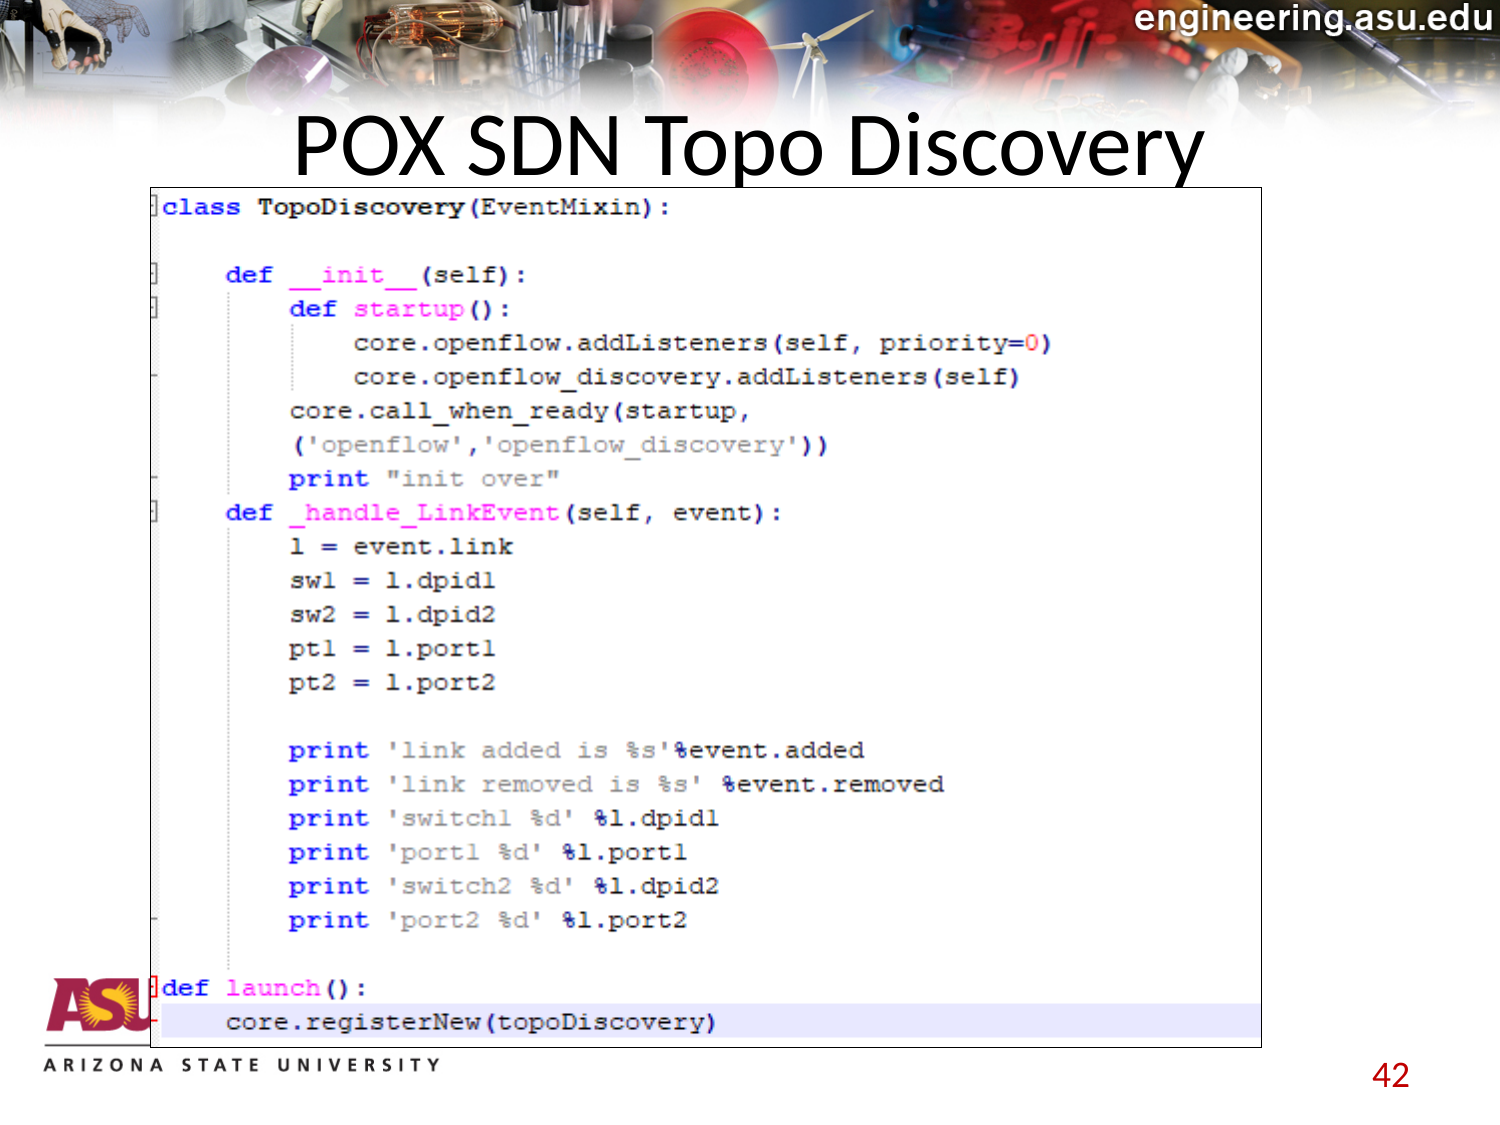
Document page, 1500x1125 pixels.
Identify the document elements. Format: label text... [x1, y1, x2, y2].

picture [0, 0, 1500, 1125]
slide_number 42 [1074, 1042, 1425, 1103]
title POX SDN Topo Discovery [75, 45, 1425, 233]
